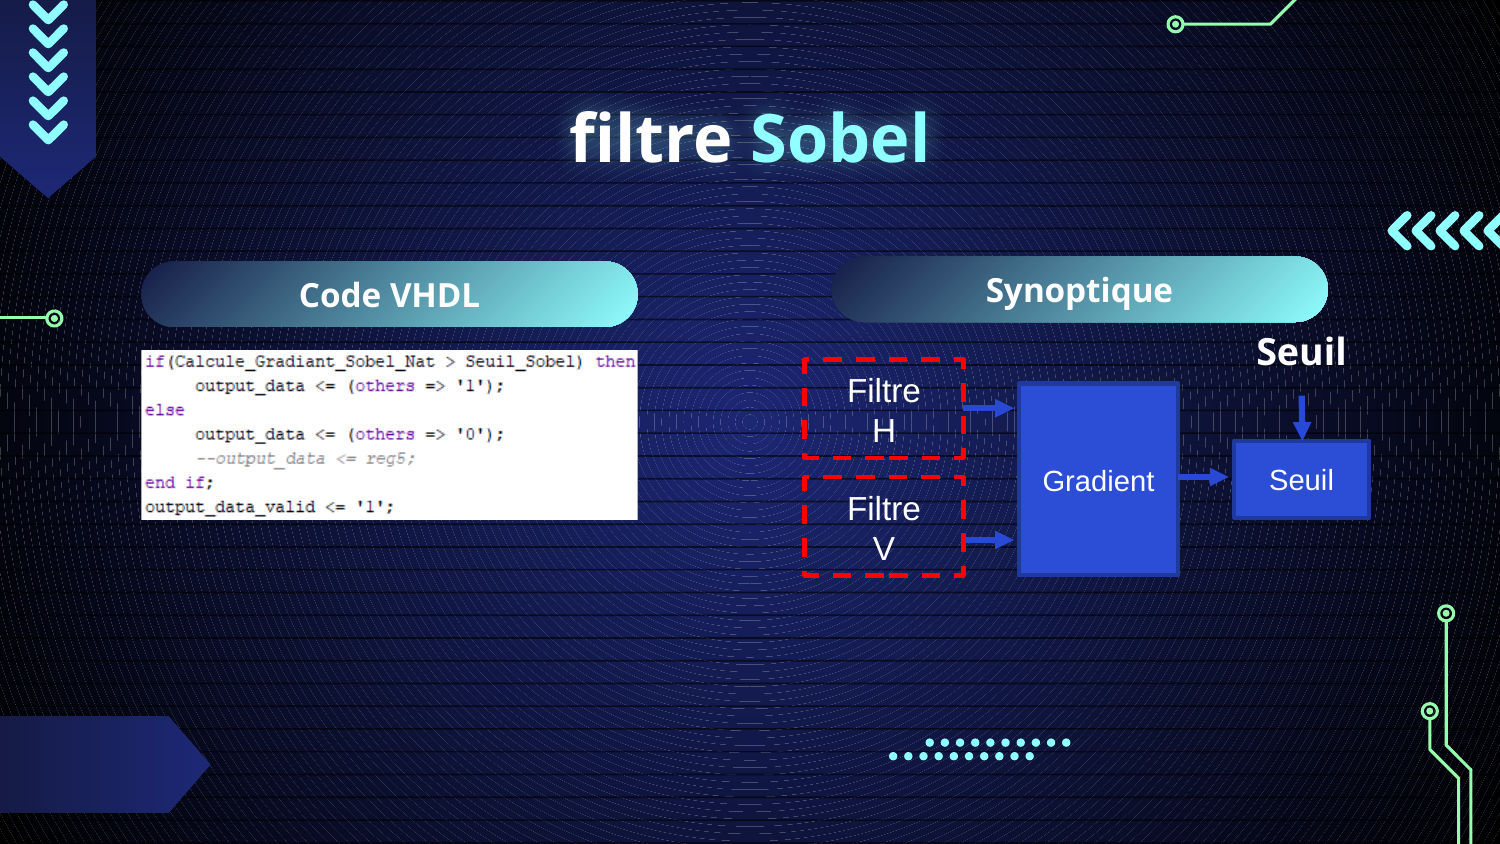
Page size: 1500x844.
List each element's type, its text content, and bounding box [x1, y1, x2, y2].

text_box [841, 256, 1319, 266]
text_box [150, 317, 629, 327]
title Synoptique [831, 266, 1328, 312]
text_box Filtre V [804, 479, 964, 575]
text_box [151, 261, 629, 271]
text_box [803, 475, 965, 481]
title Seuil [1237, 350, 1366, 396]
text_box [840, 312, 1319, 323]
text_box [803, 358, 965, 363]
text_box Seuil [1232, 439, 1371, 520]
picture [141, 349, 638, 520]
title Code VHDL [141, 271, 638, 317]
text_box Gradient [1017, 381, 1180, 577]
title filtre Sobel [116, 88, 1383, 183]
text_box Filtre H [804, 361, 964, 457]
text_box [888, 738, 1071, 761]
